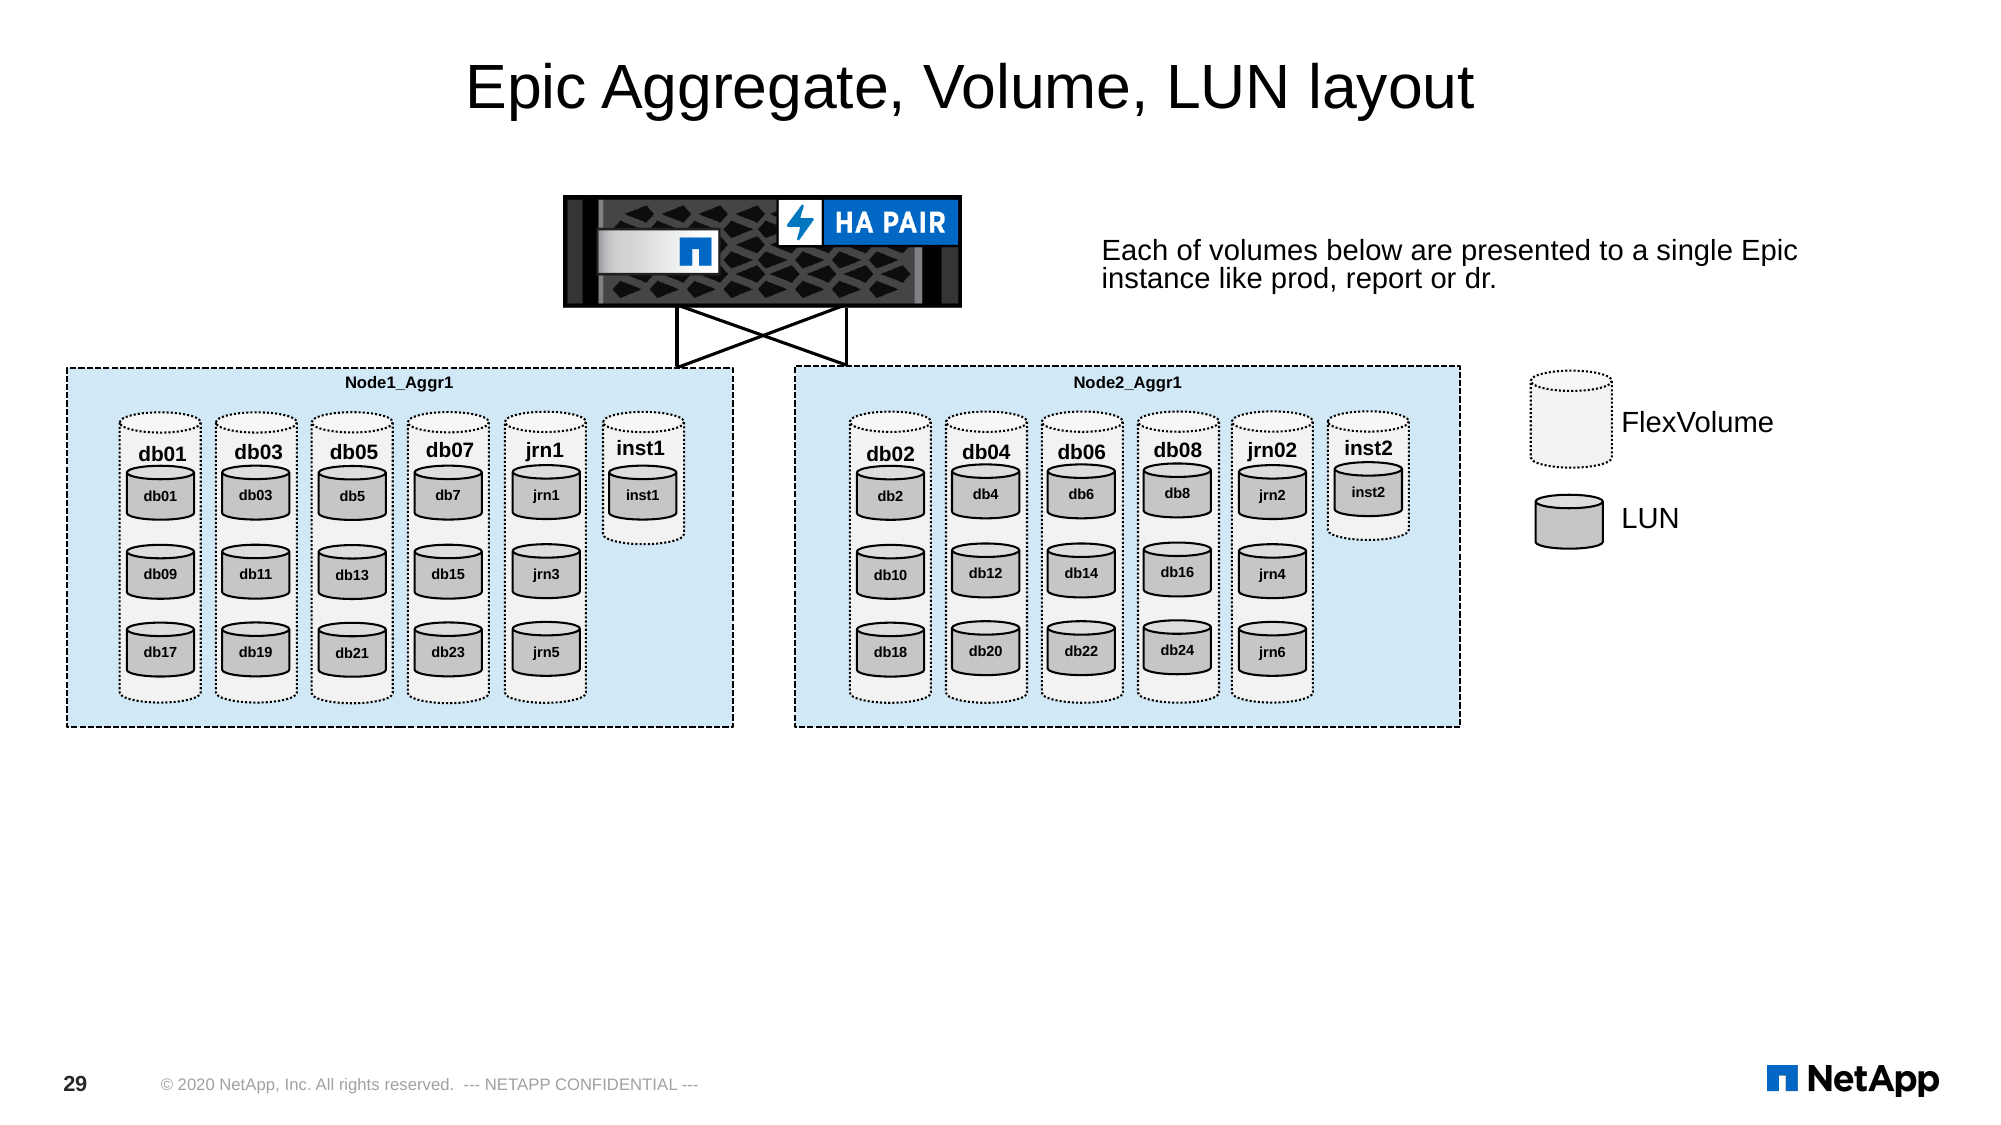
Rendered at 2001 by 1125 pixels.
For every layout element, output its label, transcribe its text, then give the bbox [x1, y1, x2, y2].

text_box db06 [1041, 432, 1123, 466]
text_box LUN [1606, 494, 1787, 538]
text_box db05 [313, 433, 395, 467]
text_box DR Non-Prod [218, 412, 296, 433]
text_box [859, 547, 922, 557]
text_box Prod Standard Capacity Pool [410, 412, 488, 431]
text_box jrn5 [511, 620, 582, 678]
text_box inst1 [607, 464, 678, 521]
text_box Backup Clone [1242, 467, 1303, 477]
text_box [1230, 417, 1315, 704]
text_box Hyperspace [321, 625, 383, 634]
text_box [1040, 417, 1069, 434]
slide_number 29 [48, 1060, 122, 1103]
text_box [601, 416, 686, 546]
text_box db23 [413, 621, 484, 678]
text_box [859, 624, 922, 634]
text_box Test Clone [955, 466, 1017, 476]
text_box WebBLOB (SMB) [417, 467, 479, 477]
text_box Node1_Aggr1 [65, 366, 733, 400]
text_box [1398, 415, 1411, 433]
text_box VMware [1050, 466, 1112, 476]
text_box db8 [1142, 462, 1213, 519]
text_box Epic Report [1338, 464, 1399, 474]
text_box [214, 415, 299, 704]
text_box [417, 547, 479, 556]
text_box db07 [409, 431, 491, 465]
text_box Clarity [612, 467, 674, 477]
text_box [852, 411, 930, 432]
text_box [1050, 545, 1112, 555]
text_box db7 [413, 464, 484, 521]
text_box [955, 545, 1017, 555]
text_box [848, 414, 933, 438]
text_box Node2_Aggr1 [795, 366, 1461, 397]
text_box Prod Ultra Capacity Pool [122, 412, 200, 433]
text_box [1140, 411, 1218, 431]
text_box Epic On Prem Production Cluster [224, 467, 287, 477]
text_box [1326, 416, 1411, 542]
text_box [516, 546, 577, 556]
text_box Hyperspace [507, 411, 585, 431]
text_box FlexVolume [1606, 398, 1787, 442]
picture [562, 195, 962, 308]
text_box Hyperspace [417, 624, 479, 634]
text_box Backup Clone [1530, 370, 1611, 391]
text_box jrn6 [1237, 620, 1308, 678]
text_box [1292, 415, 1315, 433]
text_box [682, 316, 846, 369]
text_box db4 [950, 463, 1021, 520]
text_box Epic Report [321, 468, 383, 478]
text_box inst1 [600, 429, 682, 463]
text_box jrn2 [1237, 463, 1308, 521]
text_box db04 [945, 432, 1027, 466]
text_box [310, 417, 395, 705]
text_box db20 [950, 619, 1021, 677]
text_box db19 [220, 621, 291, 678]
text_box FCP/NVMe/SMB [1242, 546, 1303, 556]
text_box Epic Aggregate, Volume, LUN layout [31, 32, 1910, 128]
text_box db6 [1046, 463, 1117, 520]
text_box db18 [855, 621, 926, 678]
text_box jrn3 [511, 542, 582, 600]
text_box db21 [317, 621, 388, 679]
text_box [1136, 415, 1221, 704]
text_box db01 [122, 435, 203, 469]
text_box db12 [950, 542, 1021, 599]
text_box ONTAP Cluster [225, 624, 287, 634]
text_box db09 [125, 543, 196, 601]
text_box [406, 415, 491, 705]
text_box Clarity [1146, 465, 1208, 475]
text_box PJX Clone 30TB [1147, 622, 1208, 632]
text_box [503, 461, 588, 705]
text_box db2 [855, 464, 926, 522]
footer © 2020 NetApp, Inc. All rights reserved. --- NETAPP CONFIDENTIAL --- [145, 1061, 1219, 1102]
text_box [1529, 374, 1614, 469]
text_box Clone [1146, 544, 1208, 554]
text_box [503, 414, 522, 434]
text_box db03 [218, 433, 299, 467]
text_box db10 [855, 543, 926, 601]
text_box inst2 [1333, 460, 1404, 518]
text_box DR Standard Capacity Pool [948, 411, 1026, 432]
text_box db03 [220, 464, 291, 521]
text_box db24 [1142, 619, 1213, 676]
text_box Backup Clone [1234, 411, 1312, 431]
text_box [1534, 493, 1605, 550]
text_box Epic DR [1538, 497, 1600, 506]
text_box NFS/SMB [129, 624, 192, 634]
text_box jrn4 [1237, 542, 1308, 600]
text_box db15 [413, 543, 484, 600]
text_box [118, 415, 203, 704]
text_box inst2 [1328, 429, 1409, 462]
text_box db11 [220, 543, 291, 600]
text_box VMware Optional [678, 312, 846, 316]
text_box db14 [1046, 542, 1117, 599]
text_box jrn1 [511, 463, 582, 521]
text_box db22 [1046, 619, 1117, 677]
text_box Epic DR [321, 547, 383, 557]
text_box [955, 623, 1016, 633]
text_box Daily DB Dump [859, 468, 922, 478]
text_box DR Test [129, 547, 192, 557]
text_box db17 [125, 621, 196, 678]
text_box db13 [317, 543, 388, 601]
text_box [570, 415, 588, 433]
text_box jrn02 [1232, 431, 1313, 464]
text_box db02 [849, 435, 931, 468]
text_box db01 [125, 469, 196, 521]
text_box db16 [1142, 541, 1213, 598]
text_box db5 [317, 464, 388, 522]
text_box REL Clone 30TB [1051, 623, 1112, 633]
text_box [944, 415, 1029, 705]
text_box Azure NetApp Files [1044, 411, 1122, 432]
text_box Each of volumes below are presented to a single Epic instance like prod, report or dr. [1086, 184, 1855, 302]
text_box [1330, 411, 1408, 429]
text_box [1040, 466, 1125, 705]
text_box db08 [1137, 431, 1219, 464]
text_box NFS/SMB [314, 412, 392, 433]
text_box None Prod [515, 467, 577, 477]
text_box SUP Clone 30TB [1241, 624, 1304, 634]
text_box jrn1 [504, 431, 586, 465]
text_box DR Non-Prod [515, 624, 577, 634]
text_box Epic Prod [605, 411, 682, 429]
picture [1767, 1065, 1939, 1097]
text_box [848, 466, 933, 705]
text_box [66, 393, 734, 728]
text_box Azure NetApp Files [224, 547, 287, 556]
text_box [794, 389, 1462, 728]
text_box [1096, 415, 1125, 433]
text_box [129, 469, 192, 477]
